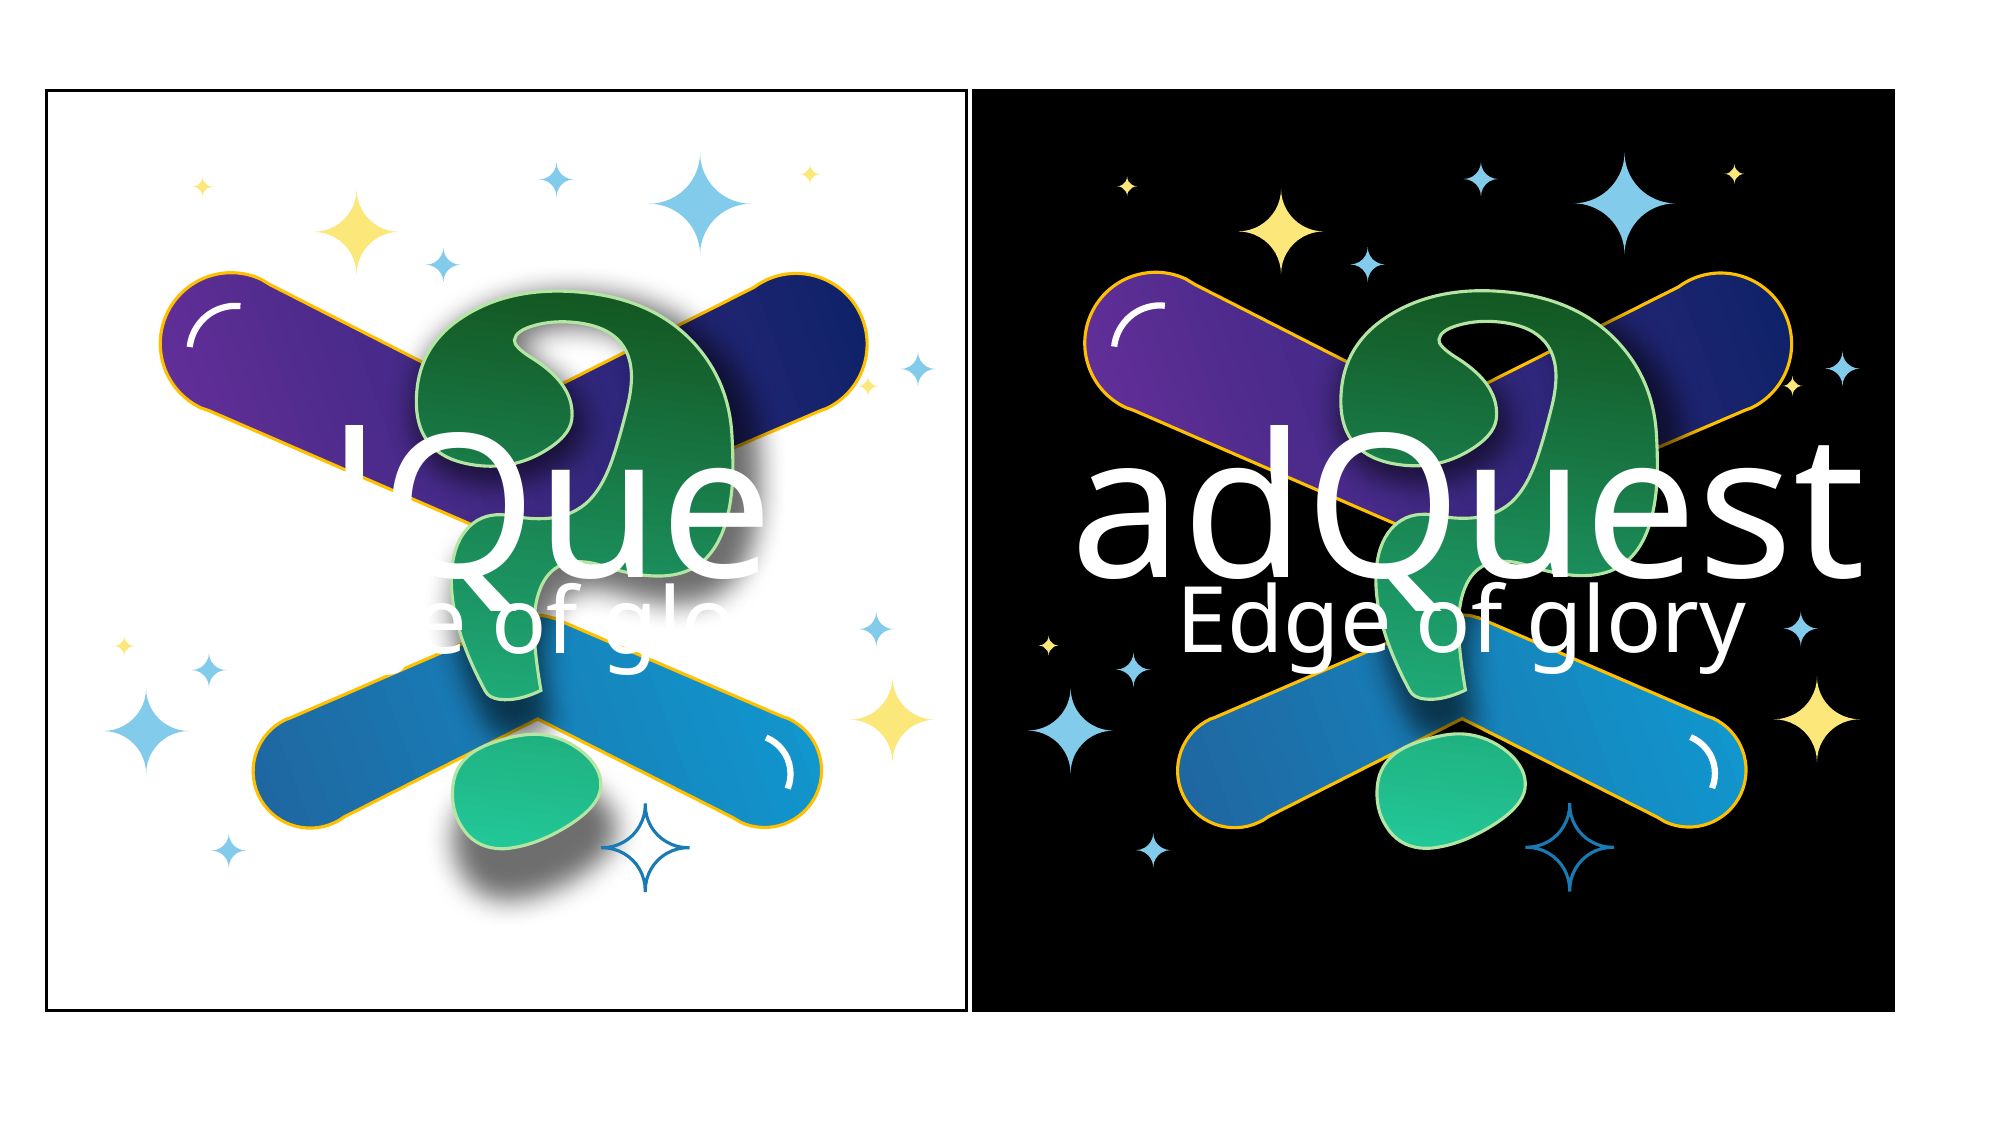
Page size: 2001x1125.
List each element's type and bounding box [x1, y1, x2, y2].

text_box [45, 89, 968, 1012]
text_box [102, 152, 938, 925]
text_box [1027, 151, 1862, 925]
text_box [972, 89, 1895, 1012]
